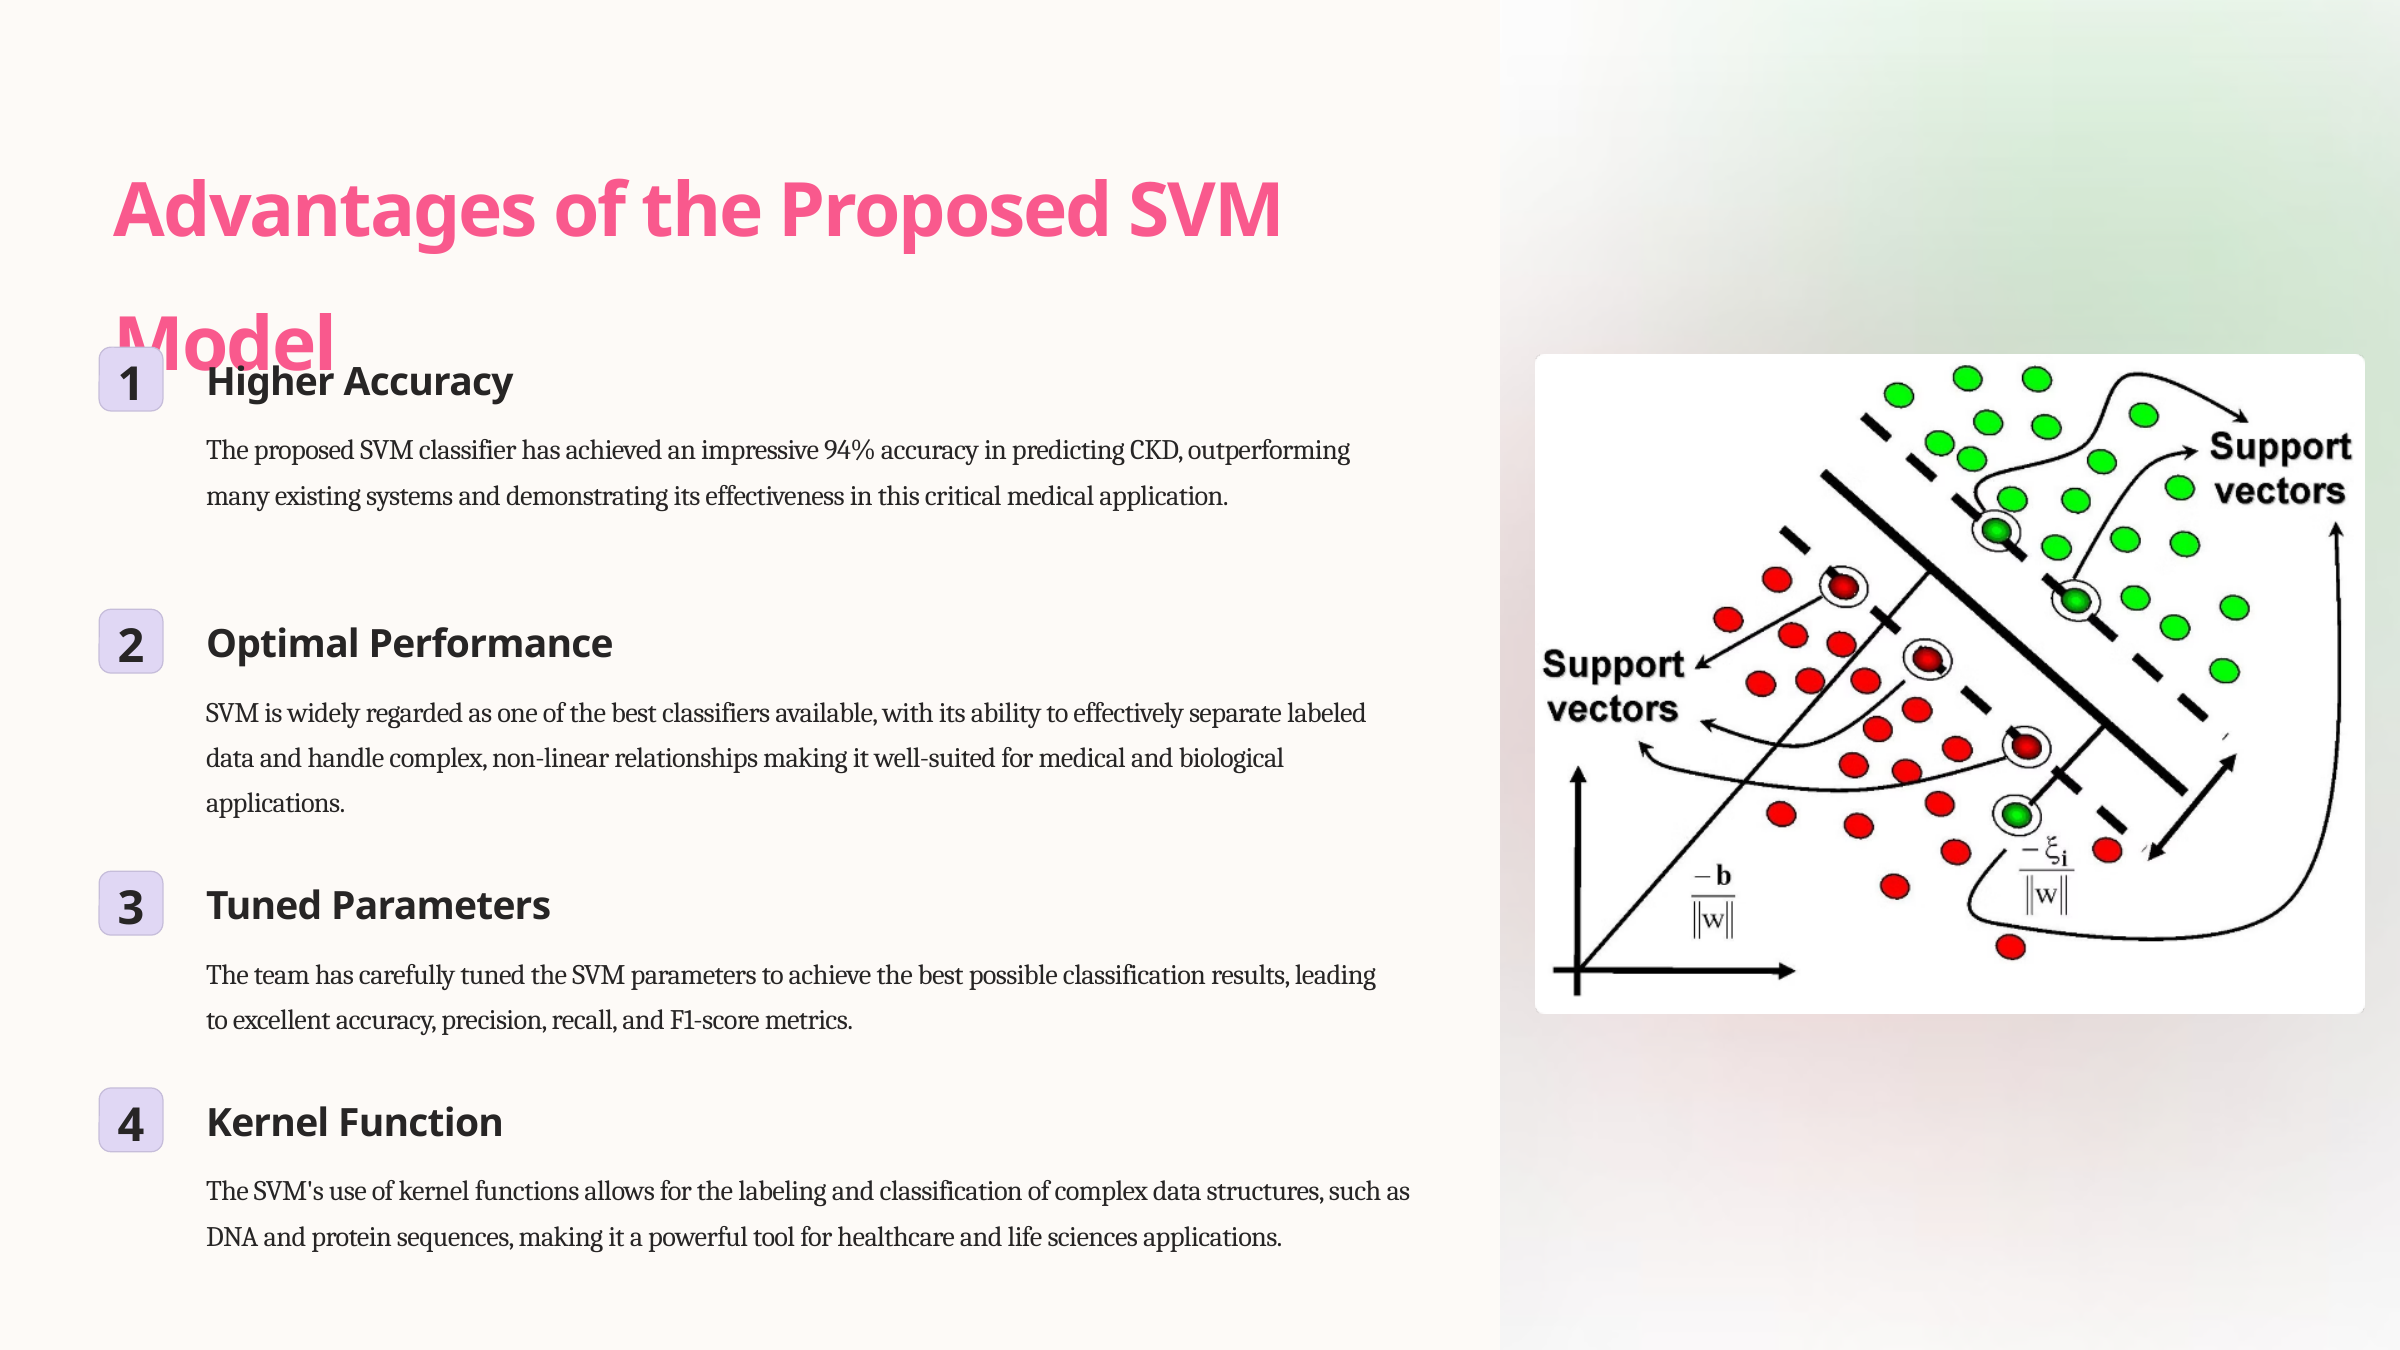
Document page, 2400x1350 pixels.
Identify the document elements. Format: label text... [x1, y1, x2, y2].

text_box The SVM's use of kernel functions allows for the labeling and classification of complex data structures, such as DNA and protein sequences, making it a powerful tool for healthcare and life sciences applications. [191, 1153, 1439, 1290]
text_box Optimal Performance [191, 609, 582, 658]
text_box 1 [121, 355, 141, 403]
text_box Tuned Parameters [191, 871, 582, 921]
picture [1499, 0, 2400, 1350]
text_box 3 [118, 879, 144, 927]
text_box [99, 347, 163, 411]
text_box Advantages of the Proposed SVM Model [99, 109, 1401, 305]
text_box The proposed SVM classifier has achieved an impressive 94% accuracy in predicting CKD, outperforming many existing systems and demonstrating its effectiveness in this critical medical application. [191, 412, 1401, 550]
text_box [99, 871, 163, 936]
text_box SVM is widely regarded as one of the best classifiers available, with its ability to effectively separate labeled data and handle complex, non-linear relationships making it well-suited for medical and biological applications. [191, 675, 1423, 812]
text_box The team has carefully tuned the SVM parameters to achieve the best possible classification results, leading to excellent accuracy, precision, recall, and F1-score metrics. [191, 937, 1401, 1028]
text_box Higher Accuracy [191, 347, 582, 396]
text_box 4 [118, 1096, 144, 1144]
text_box [99, 609, 163, 674]
text_box 2 [118, 617, 144, 665]
text_box [0, 0, 1499, 1350]
text_box Kernel Function [191, 1088, 582, 1137]
text_box [99, 1087, 163, 1152]
